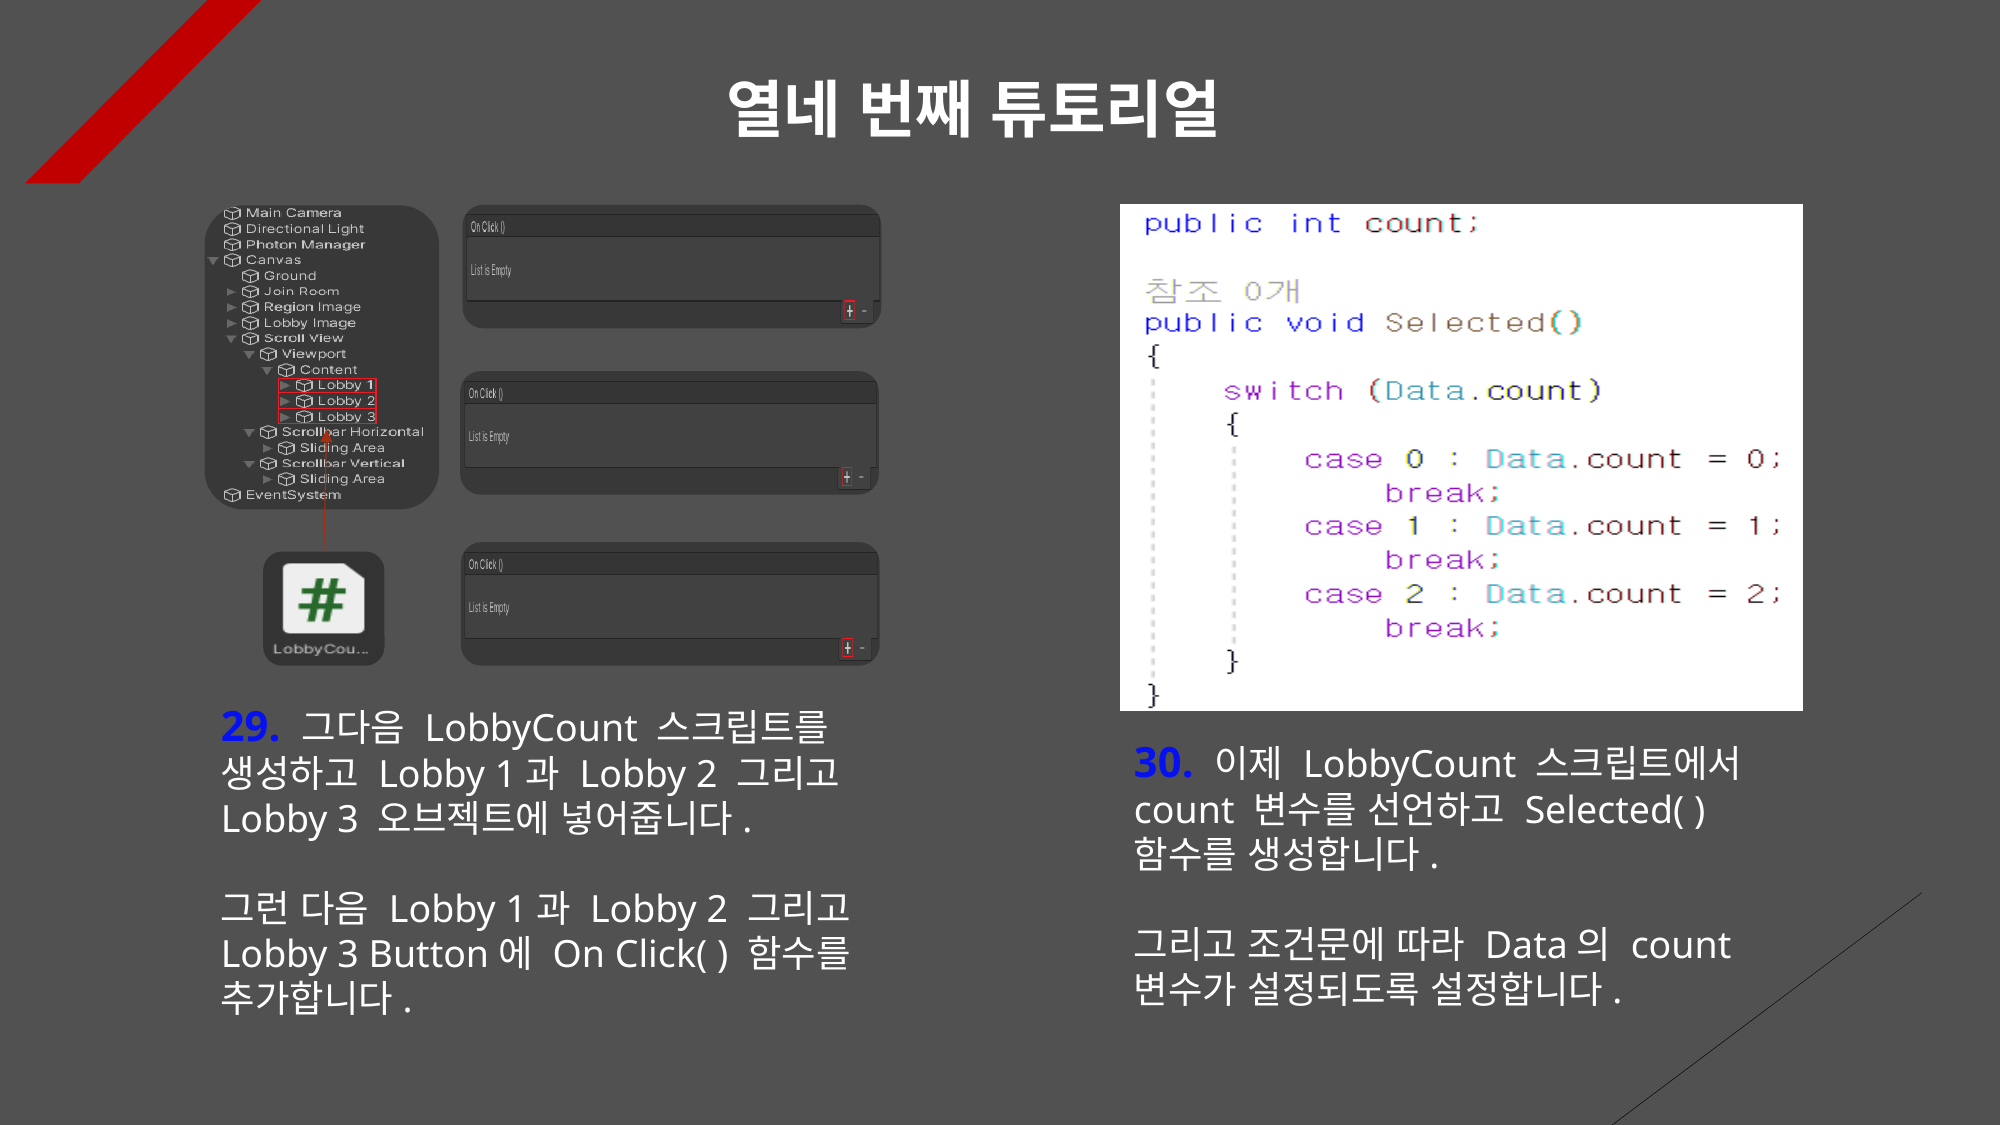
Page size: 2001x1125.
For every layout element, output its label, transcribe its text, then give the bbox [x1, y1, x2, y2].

picture [1120, 204, 1803, 712]
text_box 29. 그다음 LobbyCount 스크립트를 생성하고 Lobby 1과 Lobby 2 그리고 Lobby 3 오브젝트에 넣어줍니다. 그런 다음 Lobby 1과 Lobby 2 그리고 Lobby 3 Button에 On Click( ) 함수를 추가합니다. [206, 692, 882, 1028]
text_box 열네 번째 튜토리얼 [711, 61, 1289, 153]
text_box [323, 429, 327, 552]
picture [462, 204, 882, 329]
text_box 30. 이제 LobbyCount 스크립트에서 count 변수를 선언하고 Selected( ) 함수를 생성합니다. 그리고 조건문에 따라 Data의 count 변수가 설정되도록 설정합니다. [1119, 727, 1802, 1019]
picture [460, 371, 879, 495]
picture [263, 551, 385, 666]
picture [460, 542, 880, 666]
picture [204, 205, 440, 510]
